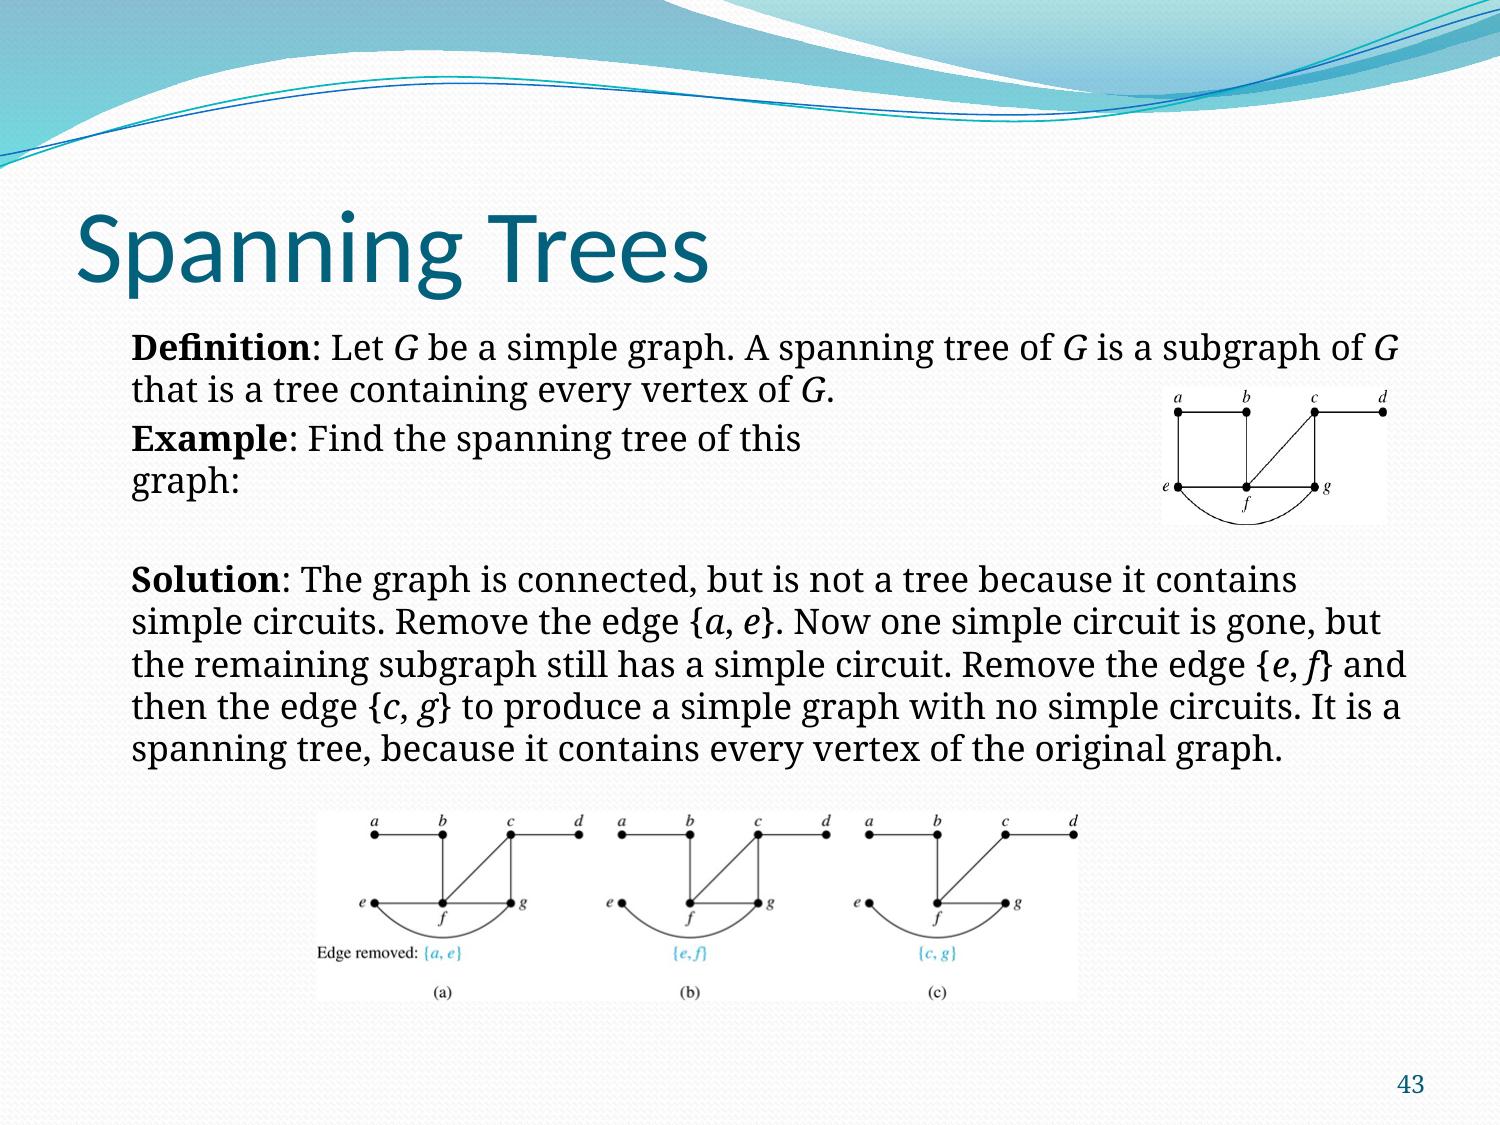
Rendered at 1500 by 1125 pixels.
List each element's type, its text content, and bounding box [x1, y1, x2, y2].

picture [1162, 387, 1387, 526]
title Spanning Trees [75, 115, 1425, 303]
picture [316, 812, 1078, 1001]
list Definition: Let G be a simple graph. A spanning tree of G is a subgraph of G that is a tree containing every vertex of G. Example: Find the spanning tree of this simple graph: Solution: The graph is connected, but is not a tree because it contains simple circuits. Remove the edge {a, e}. Now one simple circuit is gone, but the remaining subgraph still has a simple circuit. Remove the edge {e, f} and then the edge {c, g} to produce a simple graph with no simple circuits. It is a spanning tree, because it contains every vertex of the original graph. [75, 317, 1425, 1038]
slide_number 43 [1299, 1042, 1425, 1103]
